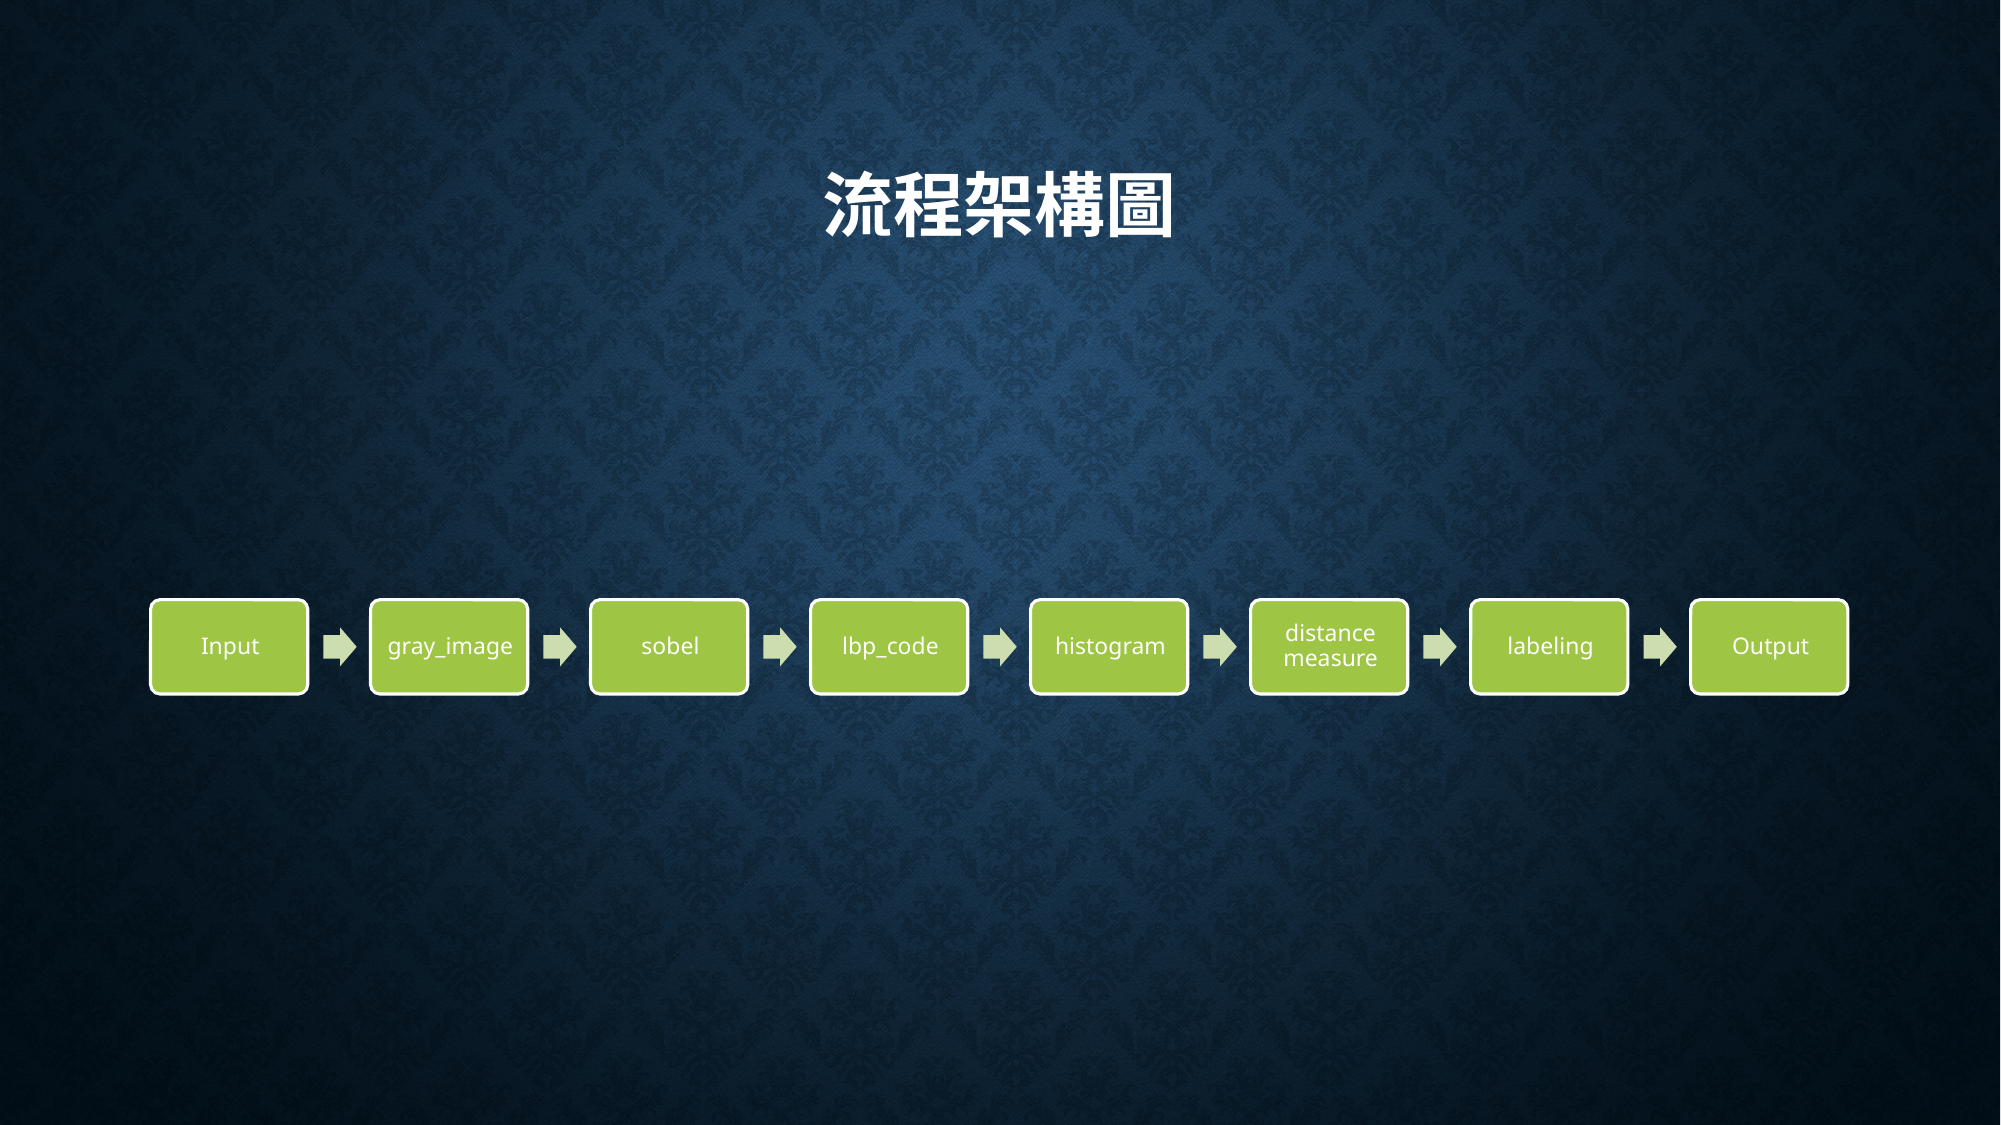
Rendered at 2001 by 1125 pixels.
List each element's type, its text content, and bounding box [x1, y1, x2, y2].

title 流程架構圖 [149, 99, 1849, 318]
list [149, 343, 1849, 951]
